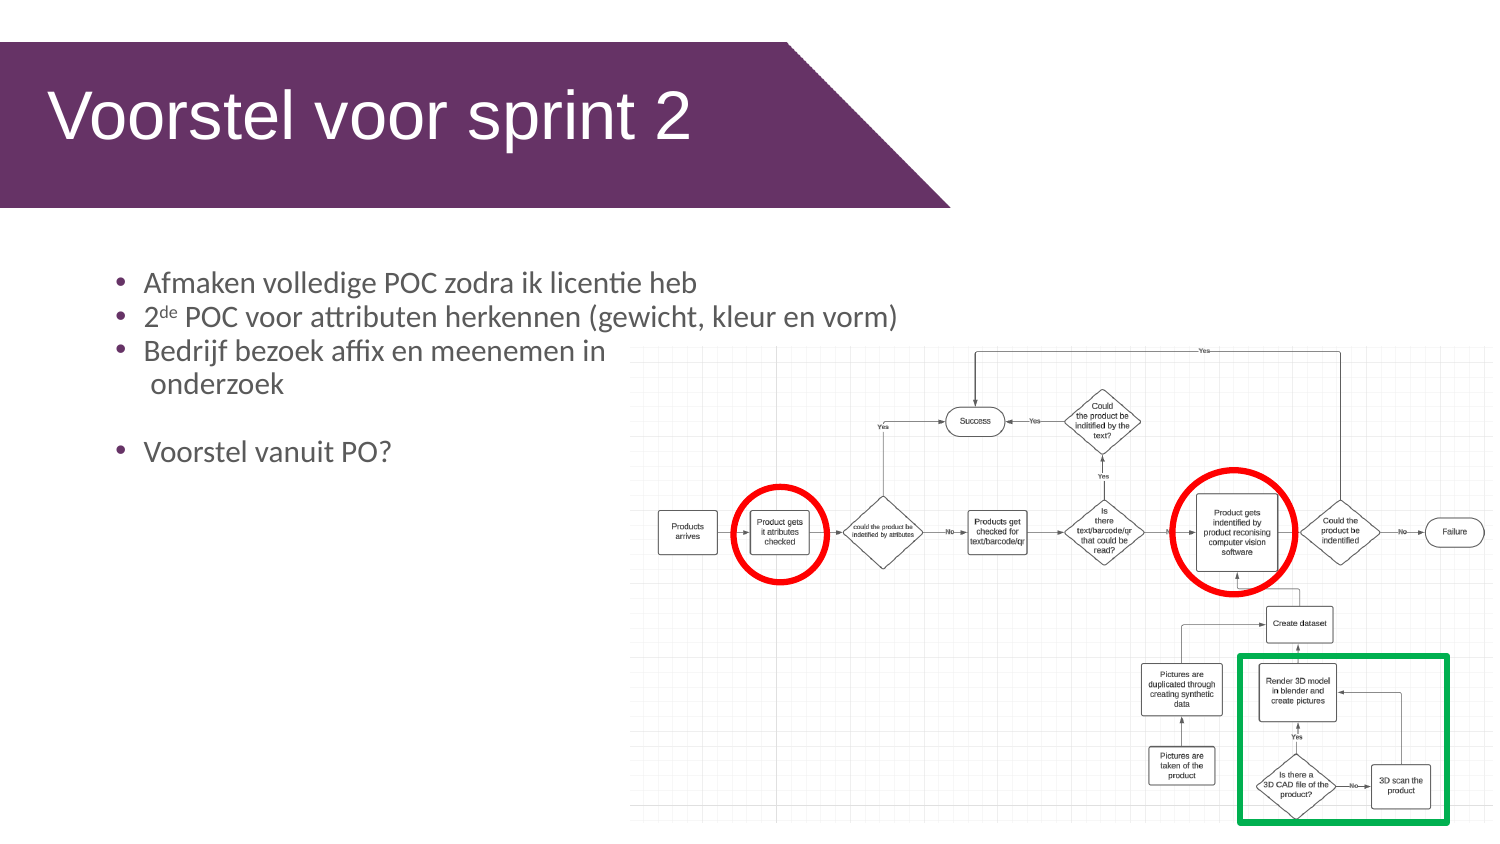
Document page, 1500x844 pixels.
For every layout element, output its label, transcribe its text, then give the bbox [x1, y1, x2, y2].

picture [0, 41, 951, 209]
picture [630, 346, 1493, 823]
list Afmaken volledige POC zodra ik licentie heb 2de POC voor attributen herkennen (gewicht, kleur en vorm) Bedrijf bezoek affix en meenemen in onderzoek Voorstel vanuit PO? [103, 261, 1397, 823]
